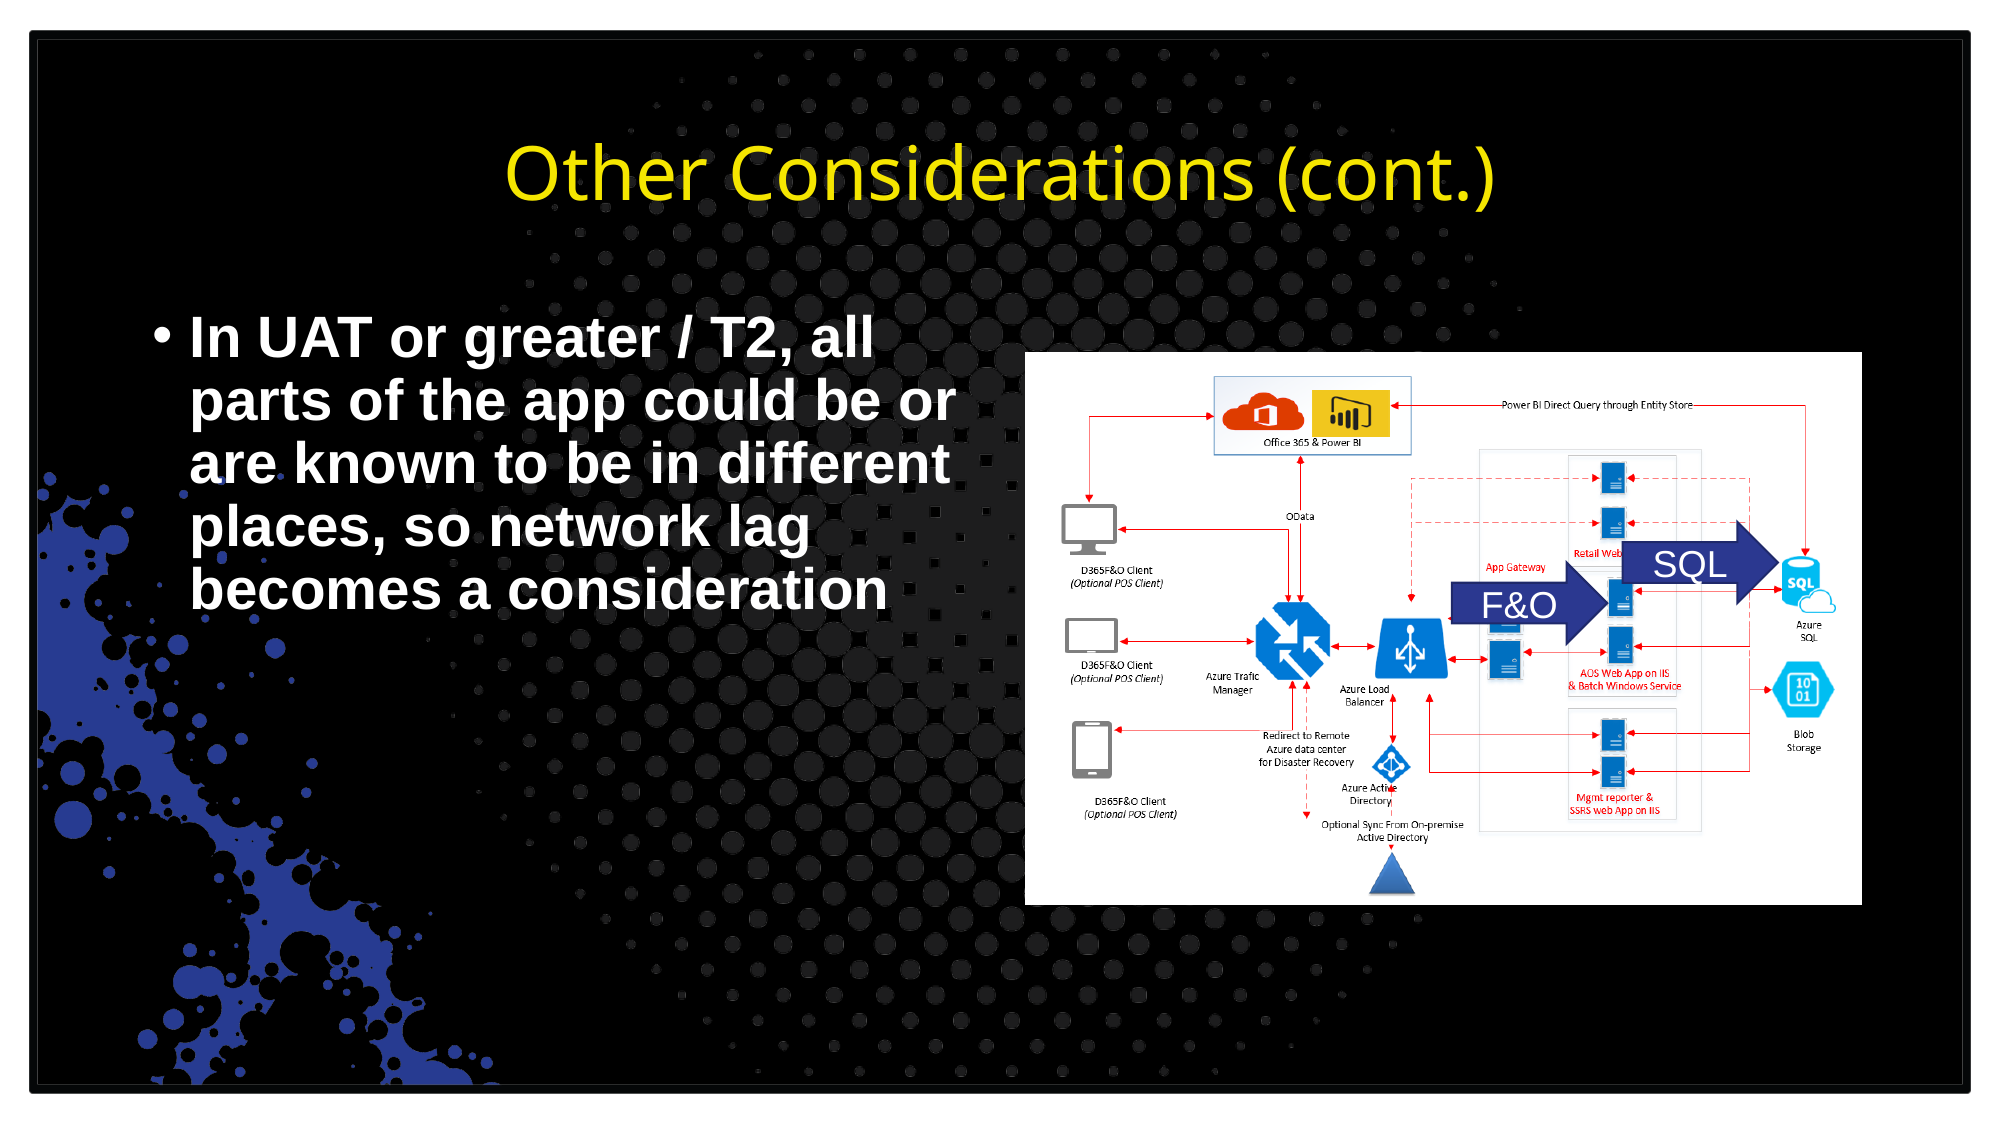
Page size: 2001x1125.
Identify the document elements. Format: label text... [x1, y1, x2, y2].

list In UAT or greater / T2, all parts of the app could be or are known to be in different places, so network lag becomes a consideration [137, 299, 988, 1014]
picture [0, 0, 2000, 1125]
title Other Considerations (cont.) [137, 75, 1863, 278]
